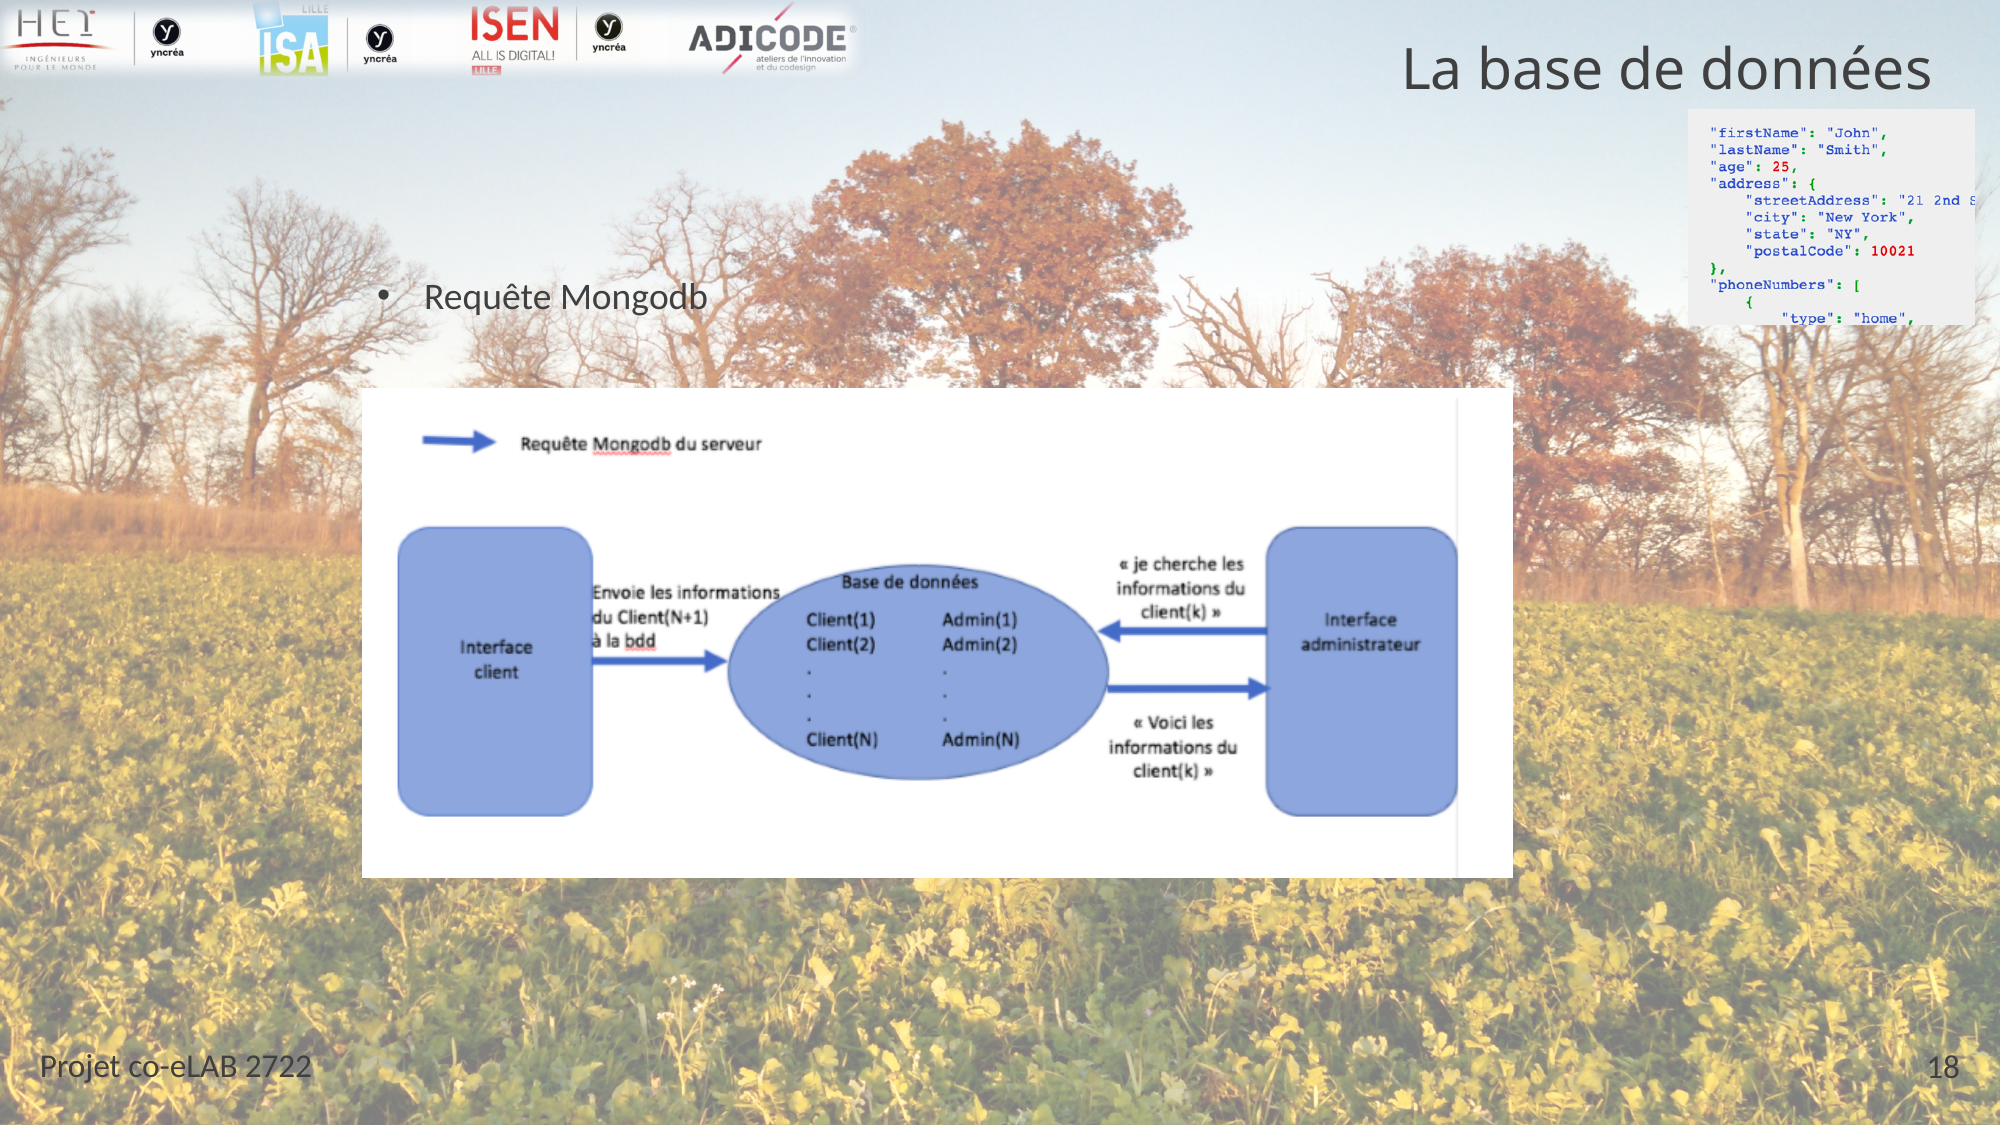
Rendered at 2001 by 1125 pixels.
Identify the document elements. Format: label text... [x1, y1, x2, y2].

text_box Requête Mongodb [362, 264, 801, 324]
slide_number 18 [1524, 1035, 1975, 1096]
slide_number 23 [0, 9, 855, 72]
title La base de données [1333, 0, 2000, 110]
picture [8, 18, 846, 63]
picture [1688, 109, 1975, 325]
picture [362, 388, 1513, 878]
footer Projet co-eLAB 2722 [24, 1036, 700, 1097]
